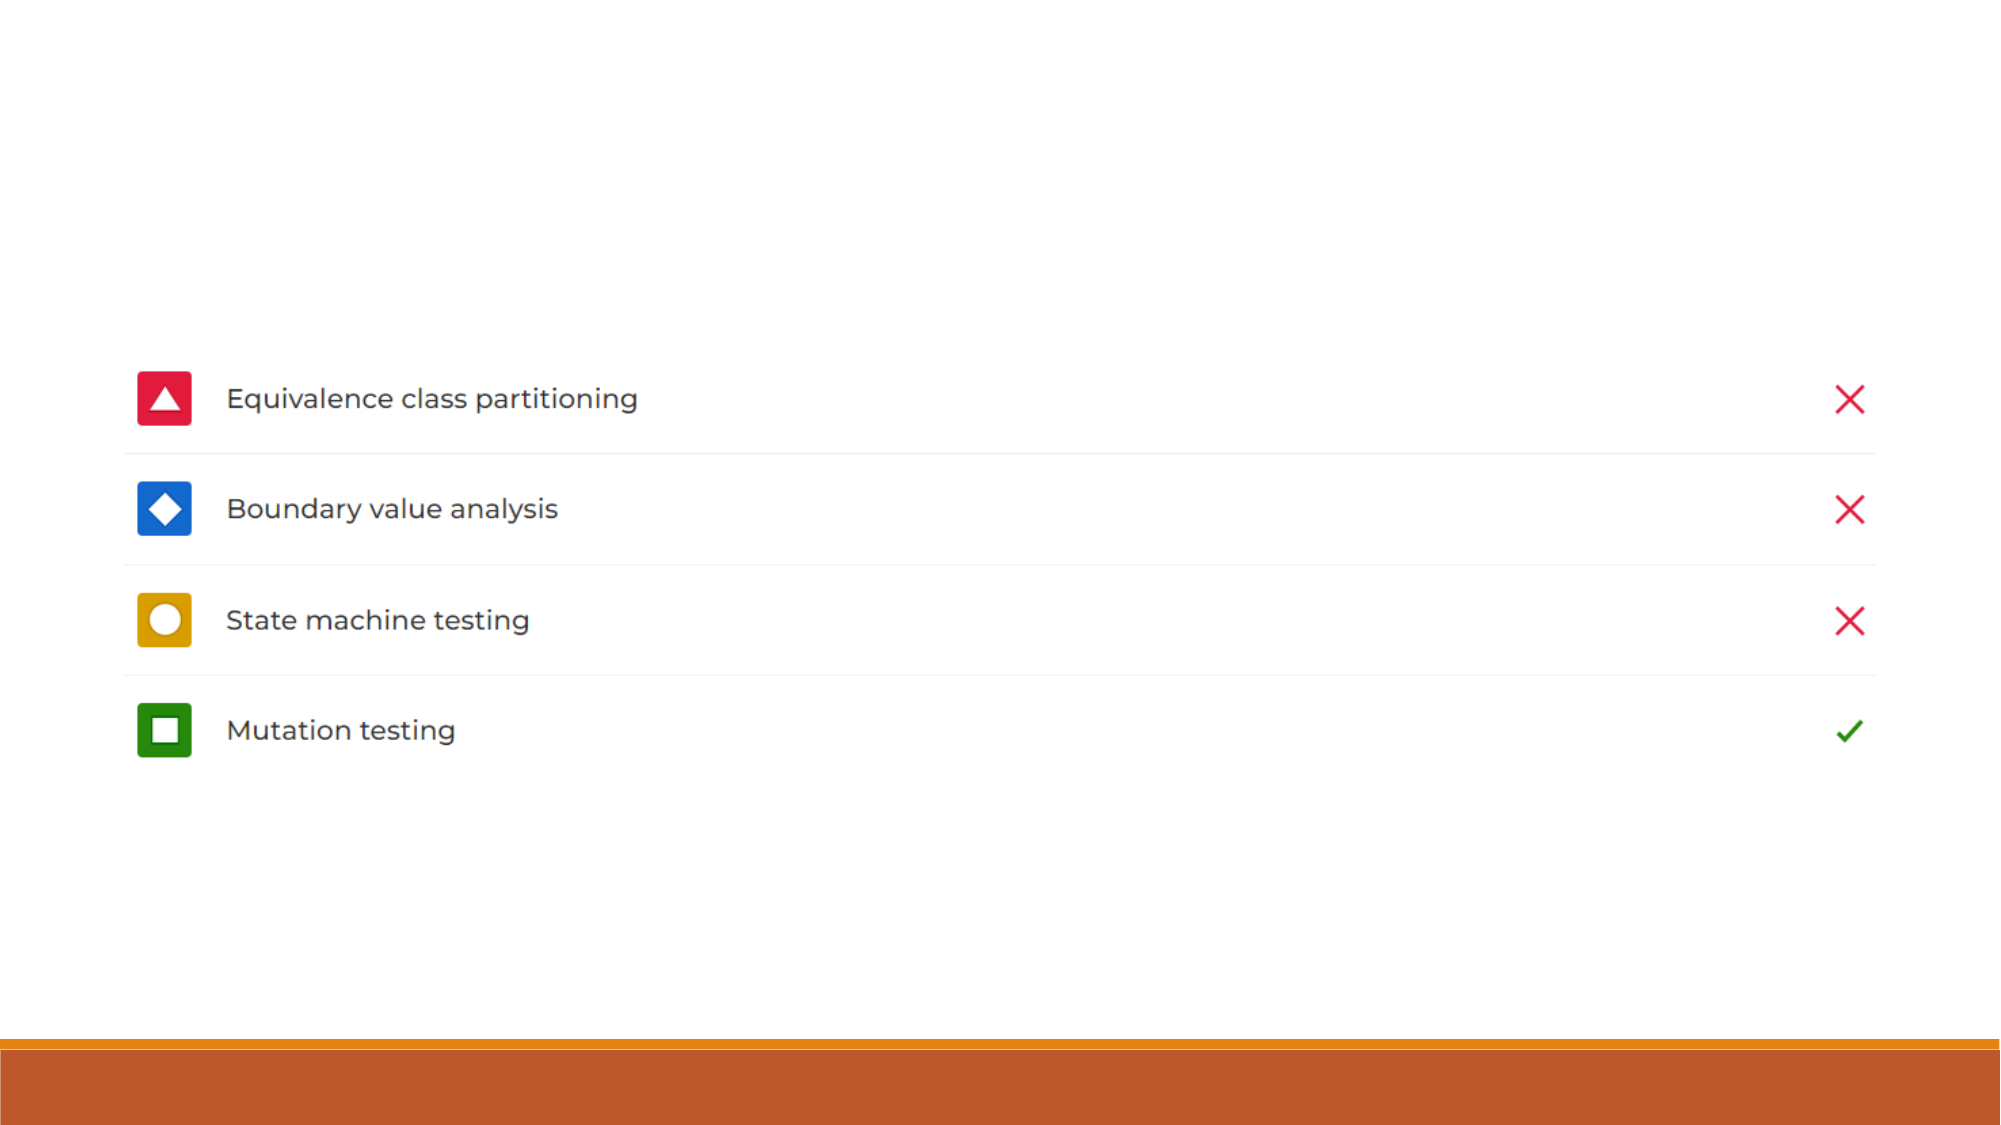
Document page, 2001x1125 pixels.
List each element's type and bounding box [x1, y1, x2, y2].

picture [123, 361, 1877, 763]
